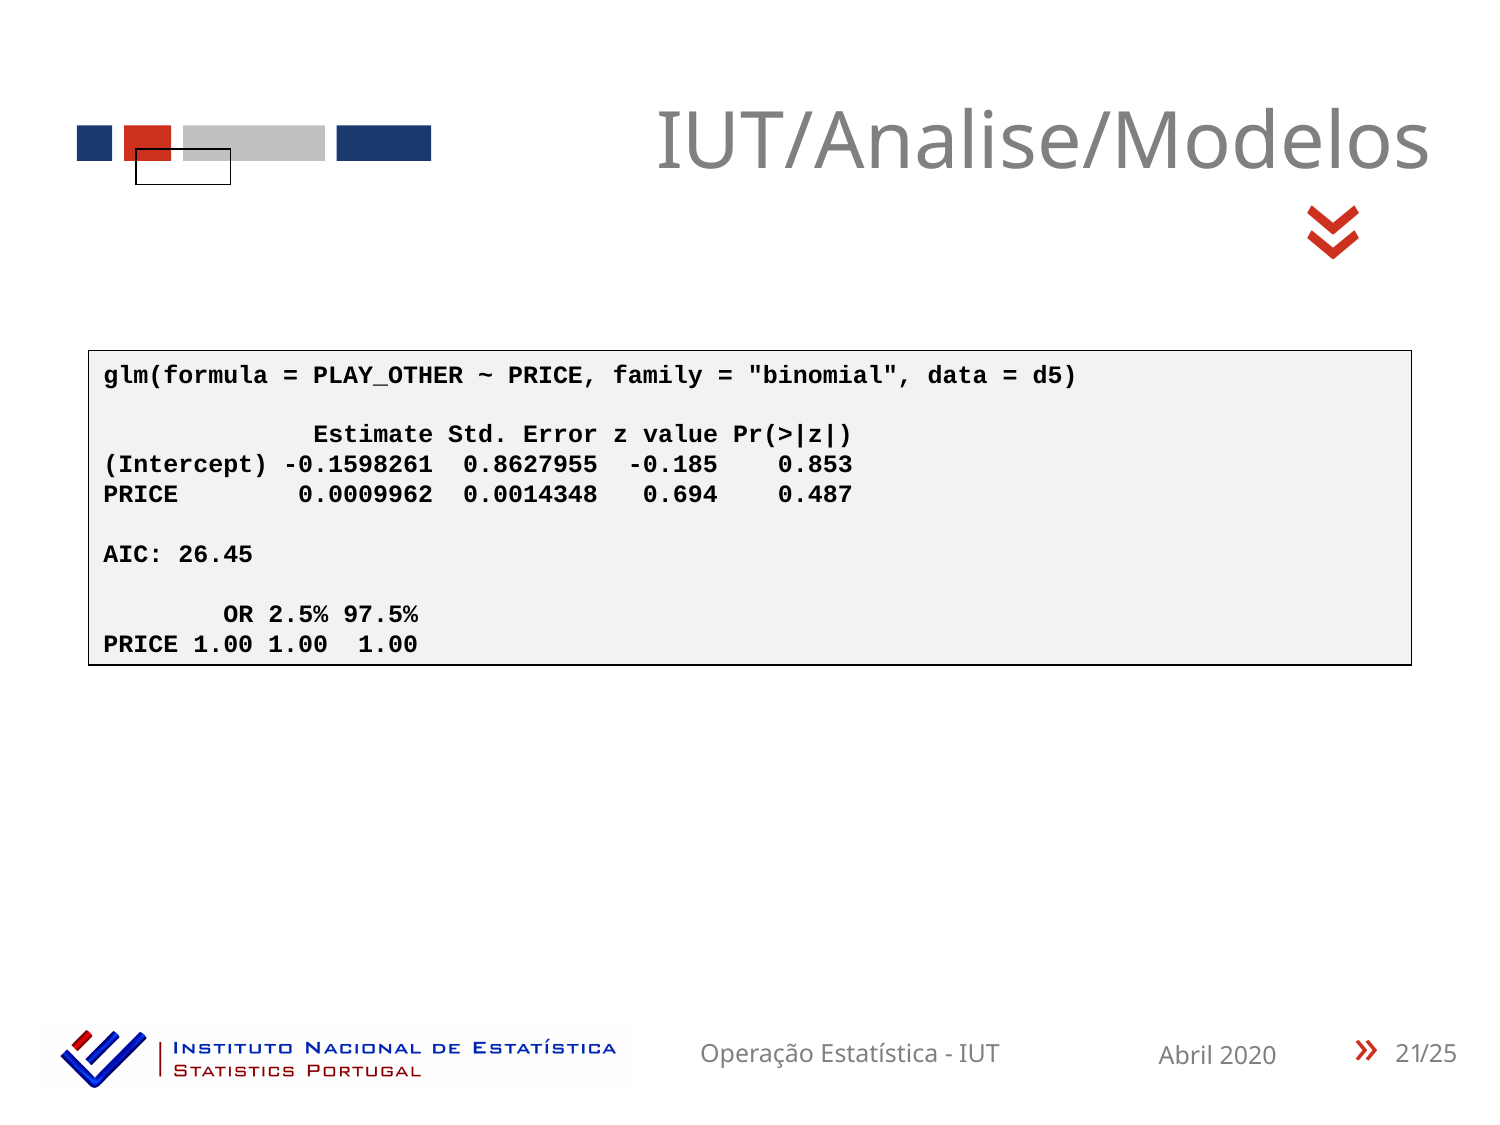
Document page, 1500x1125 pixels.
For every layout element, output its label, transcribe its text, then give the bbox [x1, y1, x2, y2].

picture [41, 1023, 638, 1093]
text_box IUT/Analise/Modelos [454, 66, 1447, 207]
text_box 21 [1380, 1029, 1447, 1075]
text_box glm(formula = PLAY_OTHER ~ PRICE, family = "binomial", data = d5) Estimate Std. Error z value Pr(>|z|) (Intercept) -0.1598261 0.8627955 -0.185 0.853 PRICE 0.0009962 0.0014348 0.694 0.487 AIC: 26.45 OR 2.5% 97.5% PRICE 1.00 1.00 1.00 [88, 350, 1412, 665]
text_box « [1234, 207, 1400, 280]
